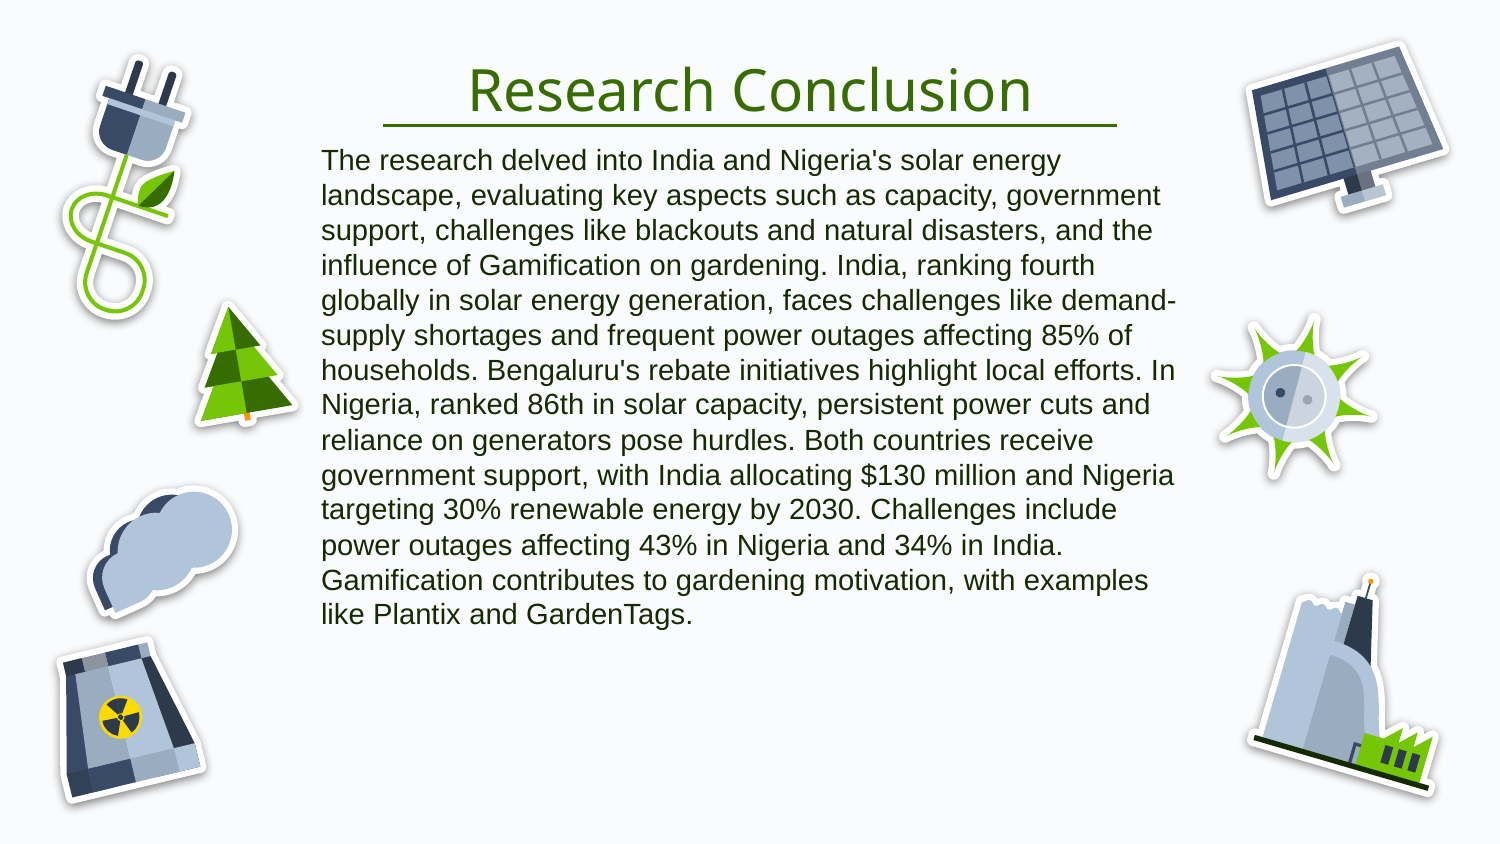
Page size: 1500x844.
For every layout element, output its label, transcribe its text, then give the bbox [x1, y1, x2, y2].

subtitle The research delved into India and Nigeria's solar energy landscape, evaluating key aspects such as capacity, government support, challenges like blackouts and natural disasters, and the influence of Gamification on gardening. India, ranking fourth globally in solar energy generation, faces challenges like demand-supply shortages and frequent power outages affecting 85% of households. Bengaluru's rebate initiatives highlight local efforts. In Nigeria, ranked 86th in solar capacity, persistent power cuts and reliance on generators pose hurdles. Both countries receive government support, with India allocating $130 million and Nigeria targeting 30% renewable energy by 2030. Challenges include power outages affecting 43% in Nigeria and 34% in India. Gamification contributes to gardening motivation, with examples like Plantix and GardenTags. [306, 126, 1207, 687]
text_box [1275, 580, 1458, 770]
title Research Conclusion [328, 33, 1172, 126]
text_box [1214, 316, 1375, 477]
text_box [191, 305, 285, 422]
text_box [1255, 65, 1436, 205]
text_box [54, 650, 187, 785]
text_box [73, 62, 179, 313]
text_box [82, 500, 236, 590]
